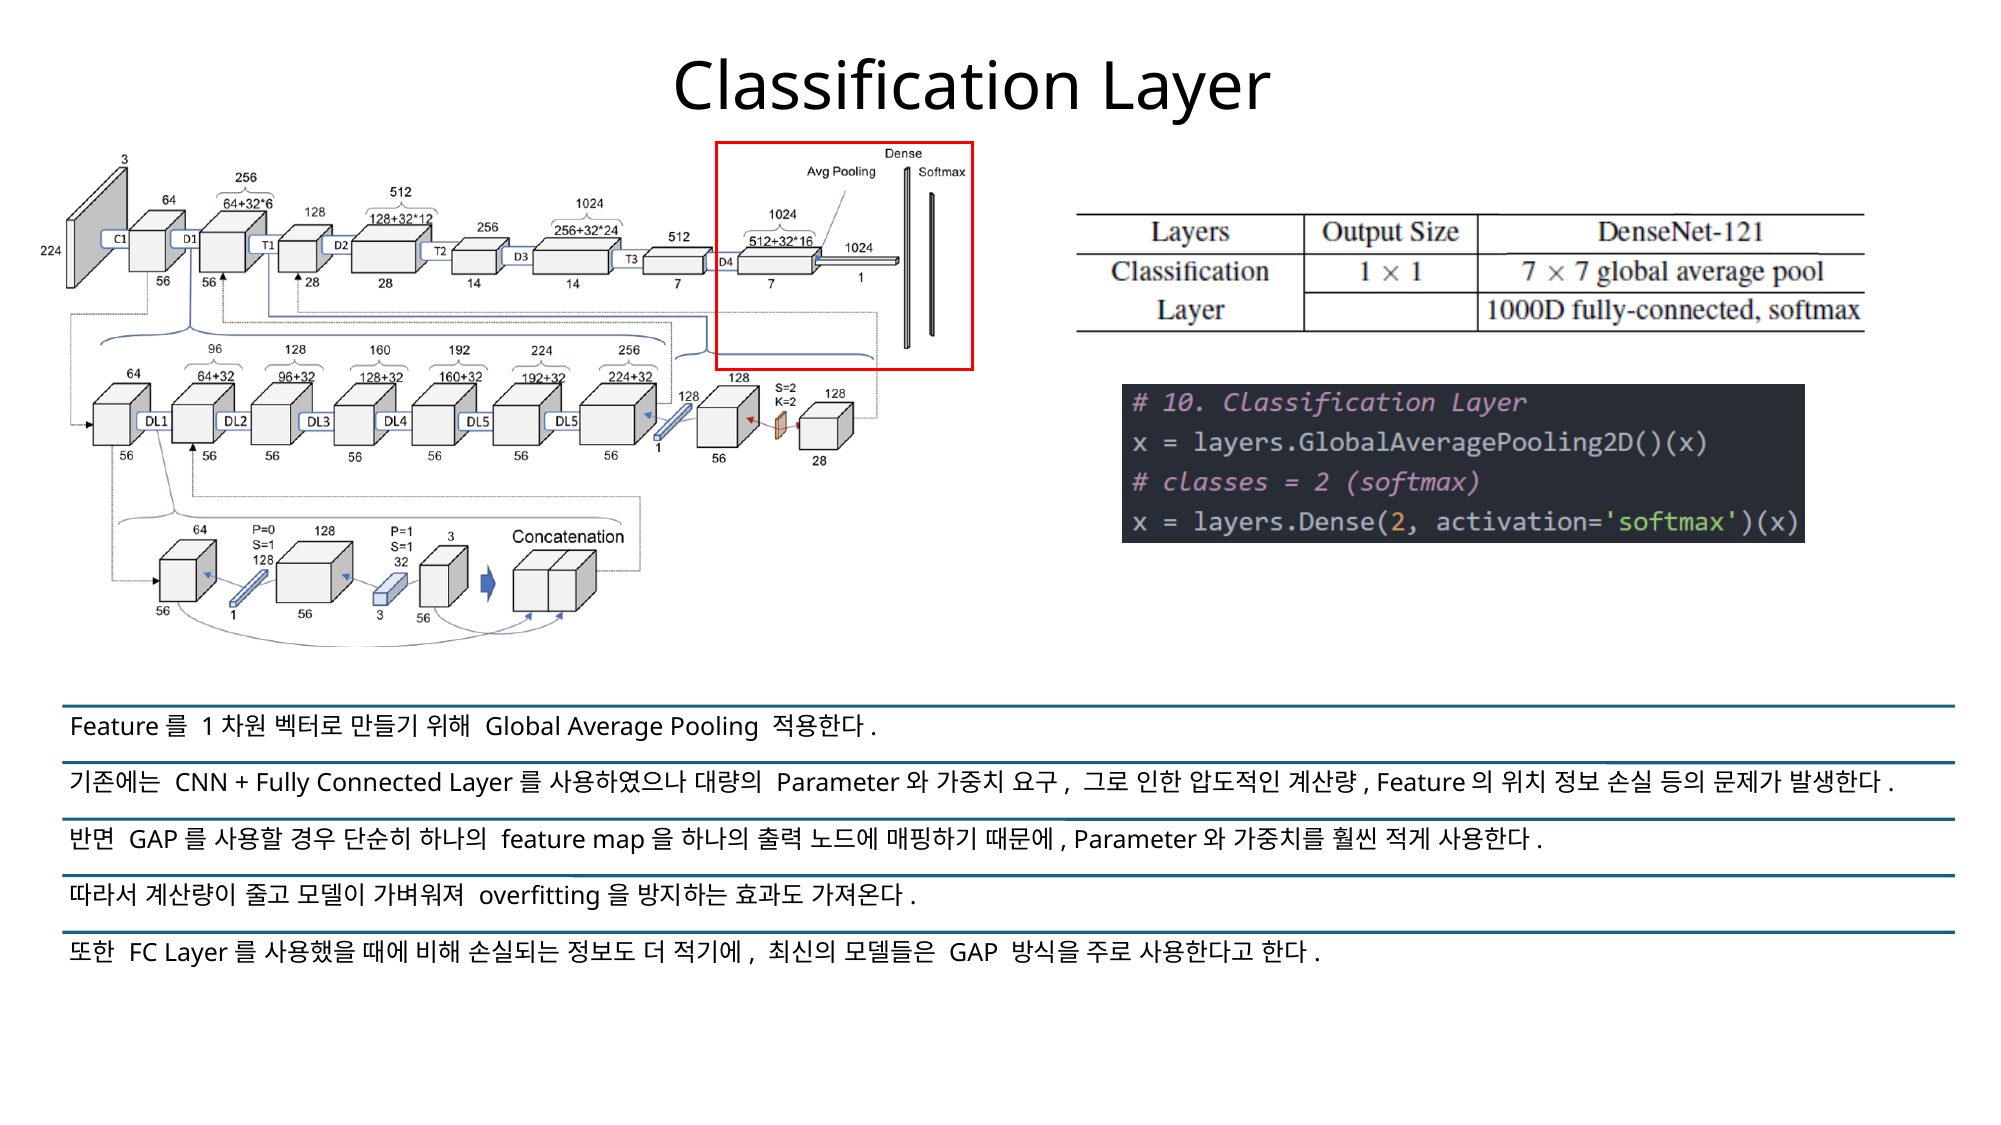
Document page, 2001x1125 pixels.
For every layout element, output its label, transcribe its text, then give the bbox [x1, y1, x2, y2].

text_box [1074, 212, 1865, 334]
picture [1122, 384, 1805, 543]
picture [30, 138, 974, 647]
text_box Classification Layer [658, 35, 1288, 131]
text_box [61, 705, 1956, 990]
